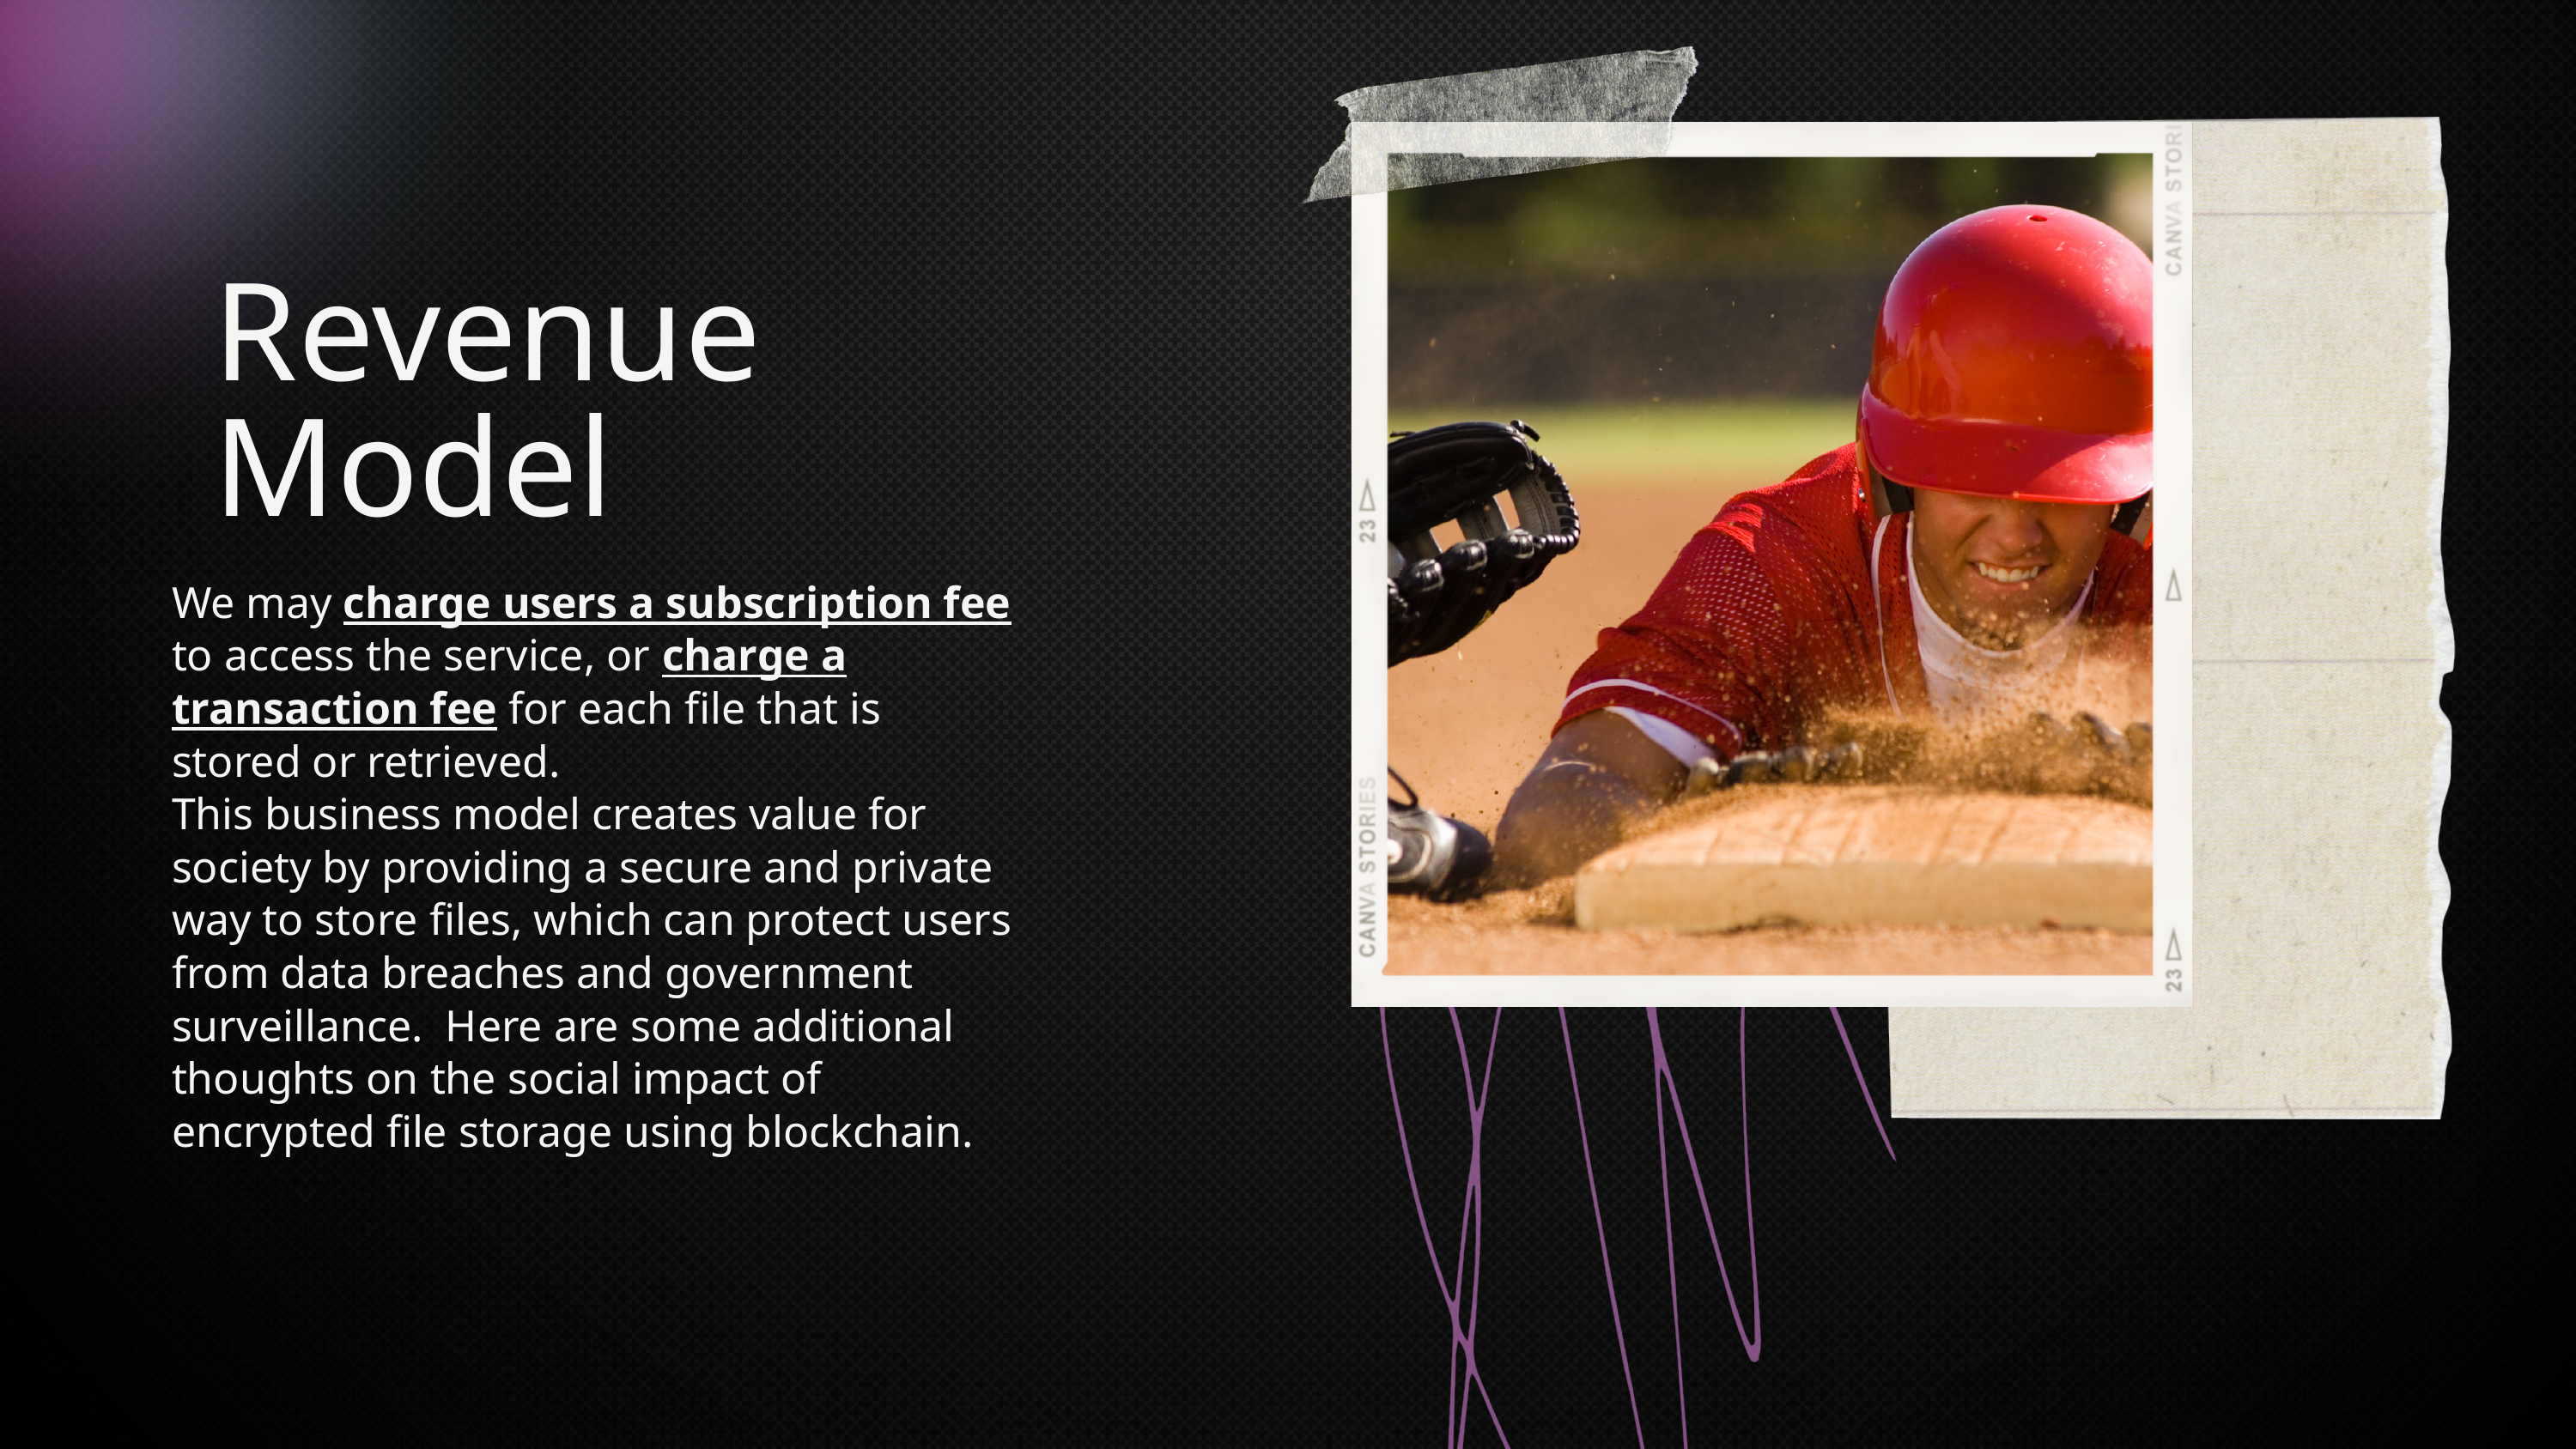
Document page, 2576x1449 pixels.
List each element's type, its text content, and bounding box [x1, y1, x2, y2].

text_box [1351, 122, 2193, 1008]
text_box [1377, 1014, 1898, 1449]
text_box [0, 0, 574, 525]
text_box [1298, 32, 1701, 213]
text_box [1863, 117, 2456, 1119]
text_box Revenue Model [213, 272, 1055, 544]
text_box [0, 0, 2576, 1449]
text_box We may charge users a subscription fee to access the service, or charge a transaction fee for each file that is stored or retrieved. This business model creates value for society by providing a secure and private way to store files, which can protect users from data breaches and government surveillance. Here are some additional thoughts on the social impact of encrypted file storage using blockchain. [171, 573, 1013, 1156]
